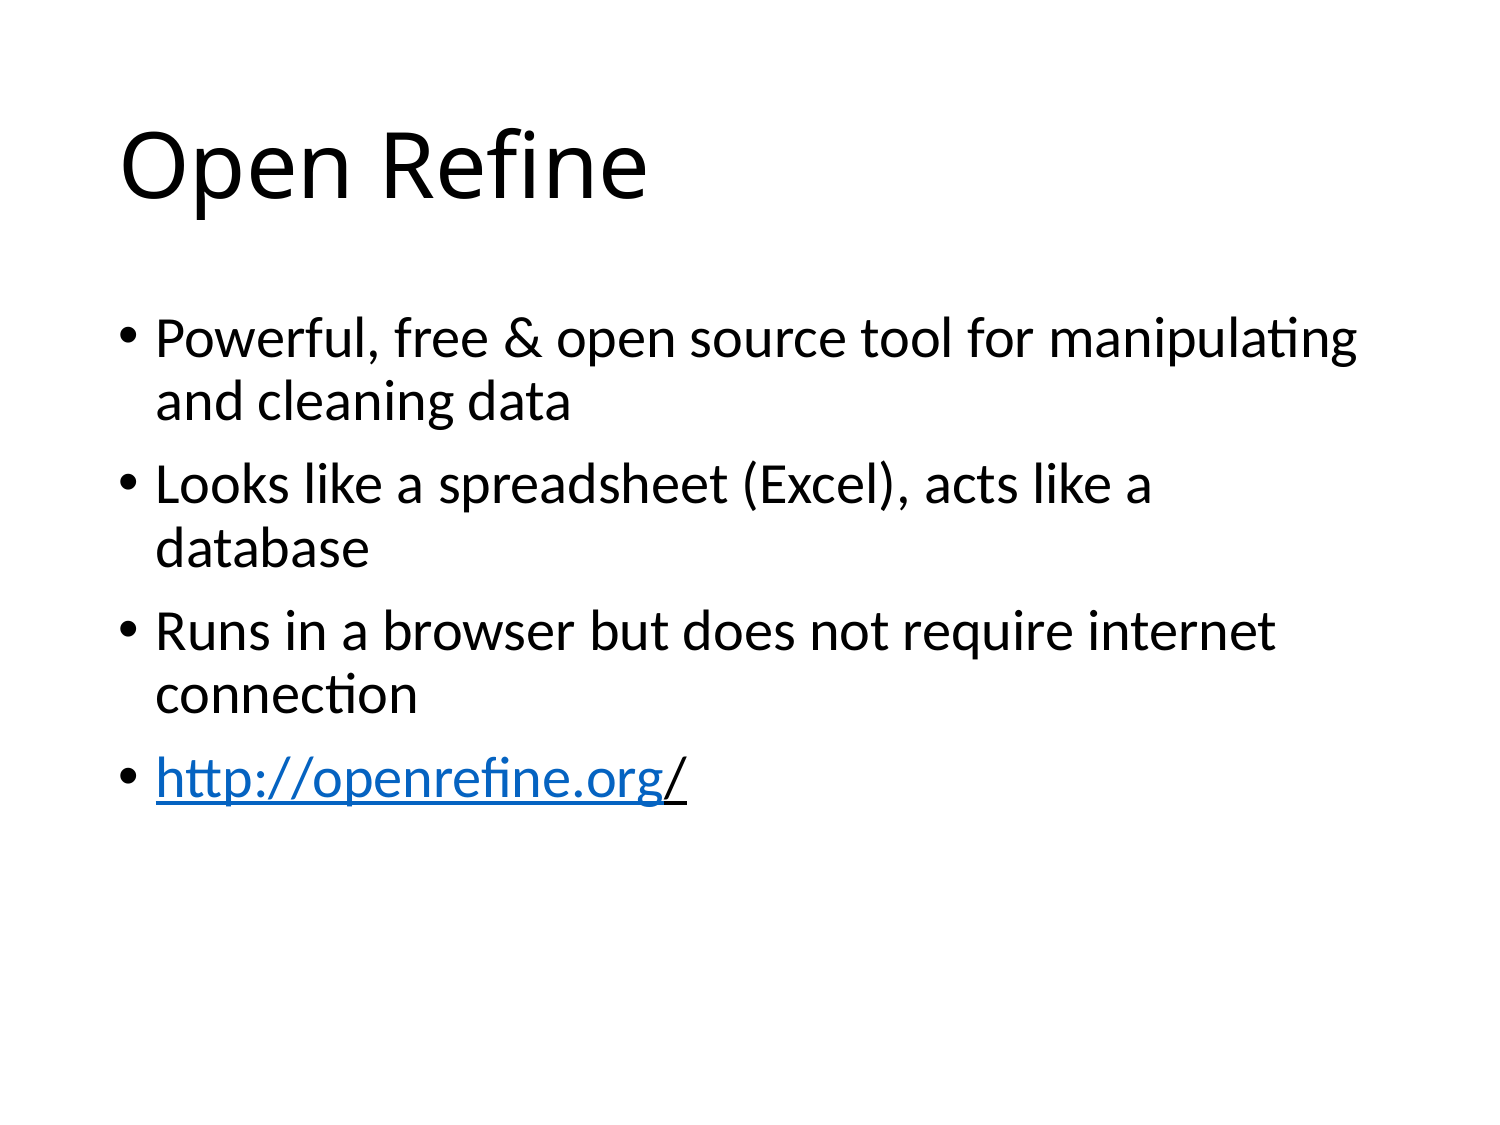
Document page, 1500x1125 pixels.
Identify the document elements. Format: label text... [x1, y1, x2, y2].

title Open Refine [103, 59, 1397, 278]
list Powerful, free & open source tool for manipulating and cleaning data Looks like a spreadsheet (Excel), acts like a database Runs in a browser but does not require internet connection http://openrefine.org/ [103, 299, 1397, 1014]
